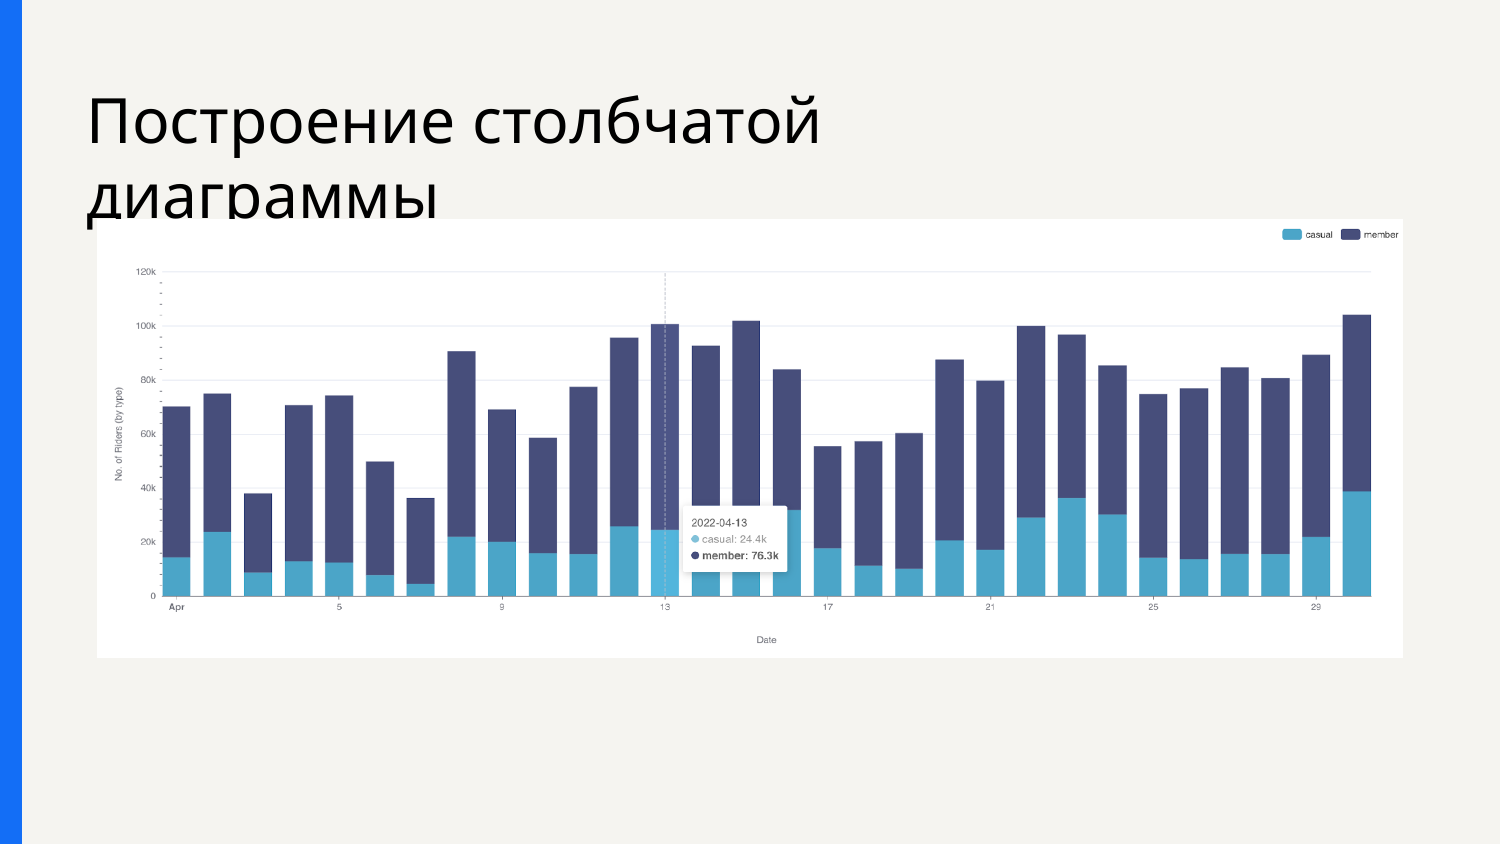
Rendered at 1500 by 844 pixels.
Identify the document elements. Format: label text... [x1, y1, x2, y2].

text_box [0, 0, 22, 844]
title Построение столбчатой диаграммы [71, 66, 1202, 220]
picture [96, 219, 1404, 658]
